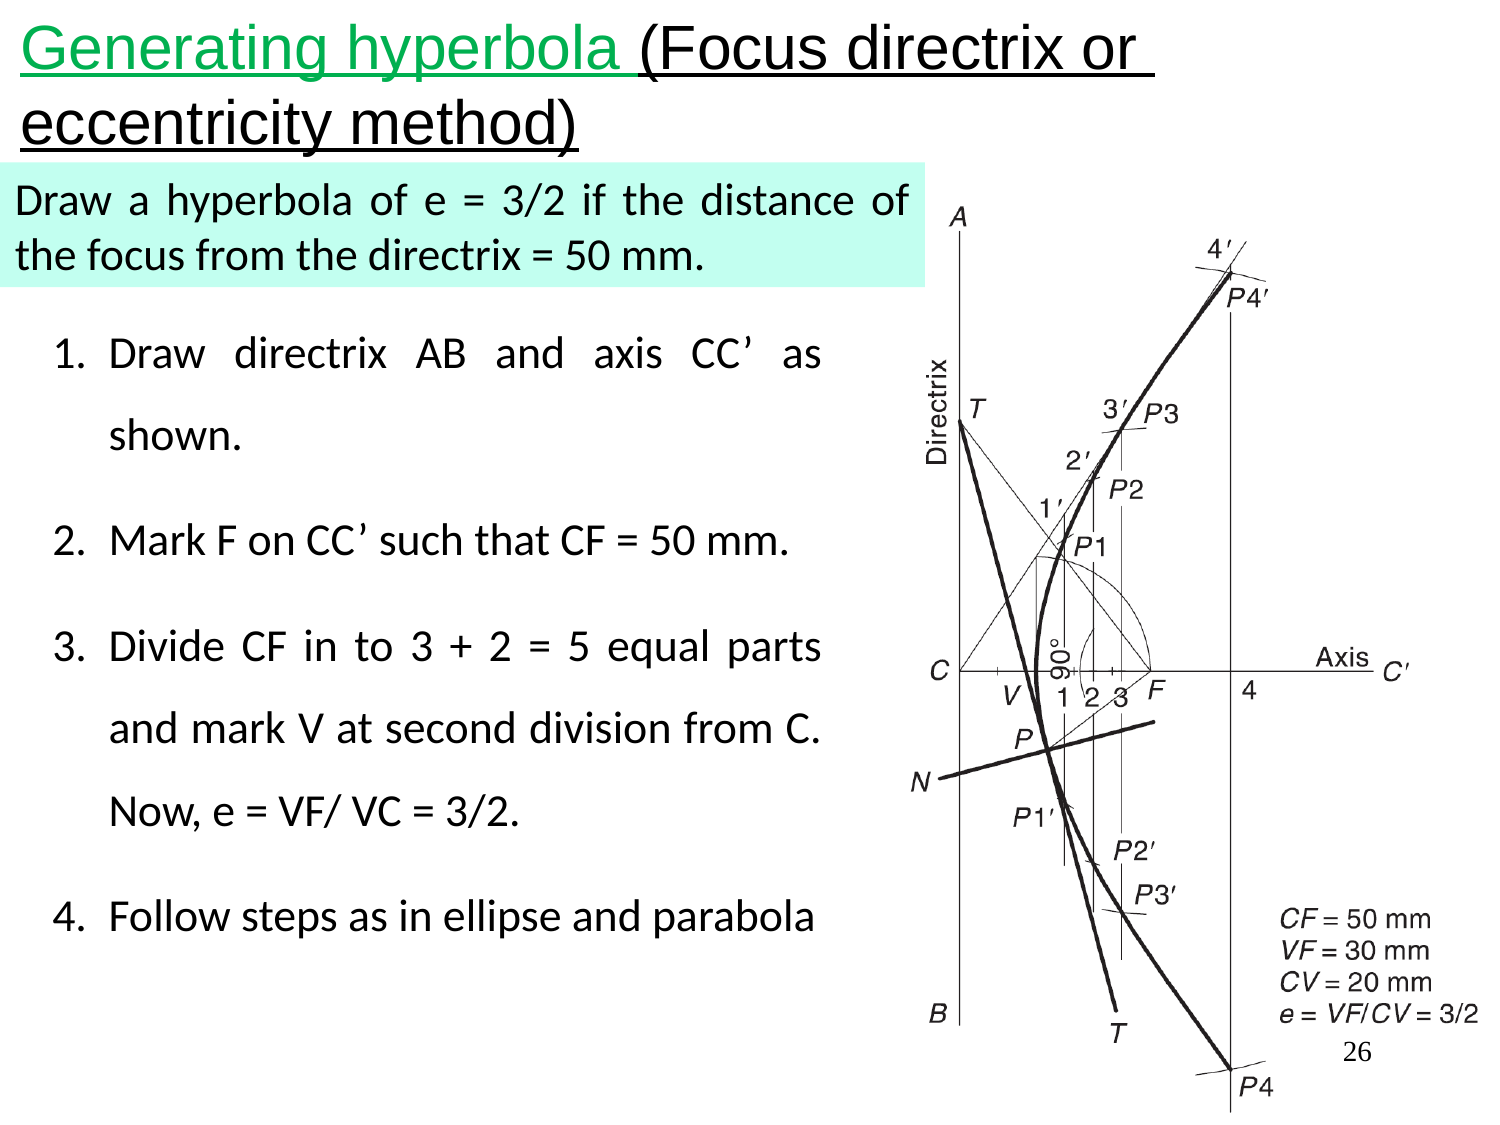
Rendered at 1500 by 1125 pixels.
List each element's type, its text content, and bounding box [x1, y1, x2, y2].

picture [900, 180, 1500, 1125]
text_box Generating hyperbola (Focus directrix or eccentricity method) [5, 0, 1171, 165]
text_box Draw directrix AB and axis CC’ as shown. Mark F on CC’ such that CF = 50 mm. Divide CF in to 3 + 2 = 5 equal parts and mark V at second division from C. Now, e = VF/ VC = 3/2. Follow steps as in ellipse and parabola [37, 288, 838, 948]
text_box Draw a hyperbola of e = 3/2 if the distance of the focus from the directrix = 50 mm. [0, 162, 925, 288]
